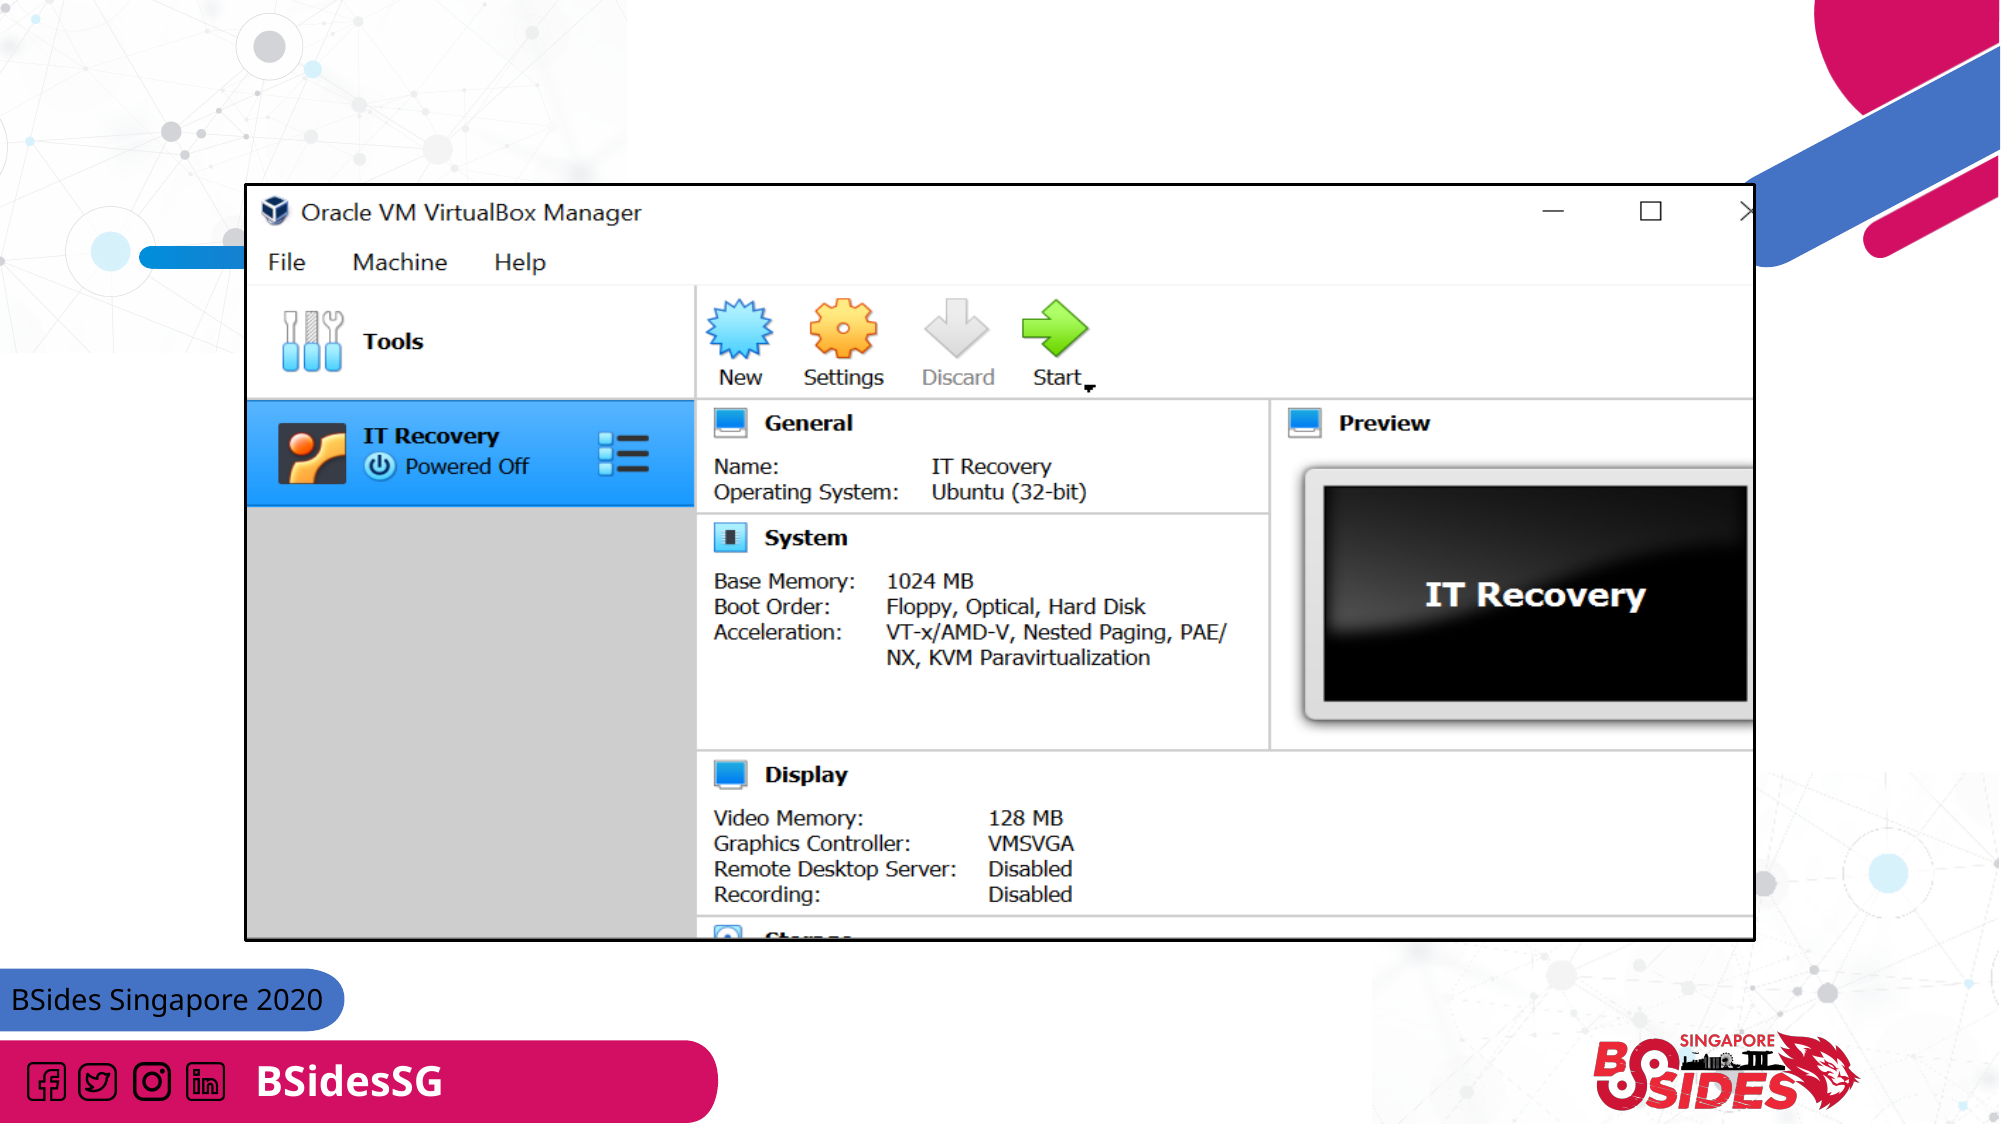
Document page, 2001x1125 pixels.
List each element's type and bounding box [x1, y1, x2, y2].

picture [133, 1062, 171, 1101]
picture [1863, 155, 1999, 259]
picture [246, 185, 1754, 940]
picture [1589, 1031, 1863, 1114]
picture [27, 1062, 66, 1101]
picture [186, 1062, 225, 1101]
picture [78, 1063, 117, 1101]
picture [1814, 0, 2000, 116]
